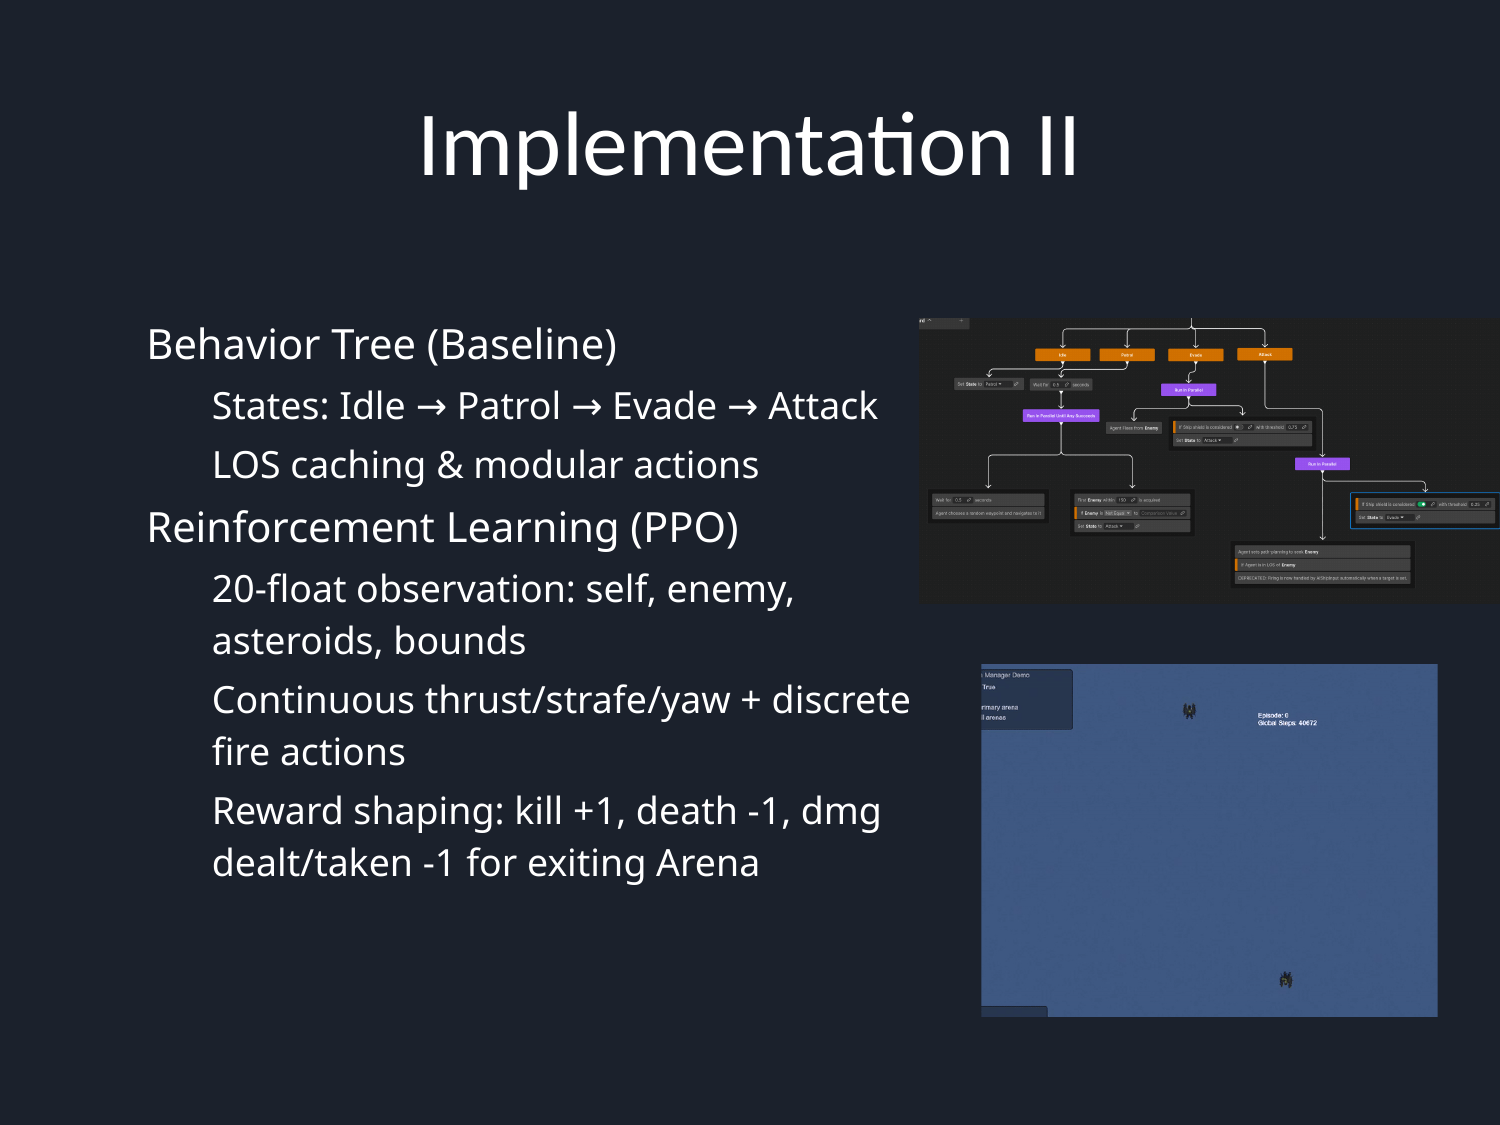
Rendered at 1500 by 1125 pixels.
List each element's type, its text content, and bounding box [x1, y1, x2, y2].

list Behavior Tree (Baseline) States: Idle → Patrol → Evade → Attack LOS caching & modular actions Reinforcement Learning (PPO) 20‑float observation: self, enemy, asteroids, bounds Continuous thrust/strafe/yaw + discrete fire actions Reward shaping: kill +1, death ‑1, dmg dealt/taken -1 for exiting Arena [75, 262, 944, 1005]
title Implementation II [75, 45, 1425, 233]
picture [918, 318, 1500, 605]
picture [981, 655, 1438, 1017]
